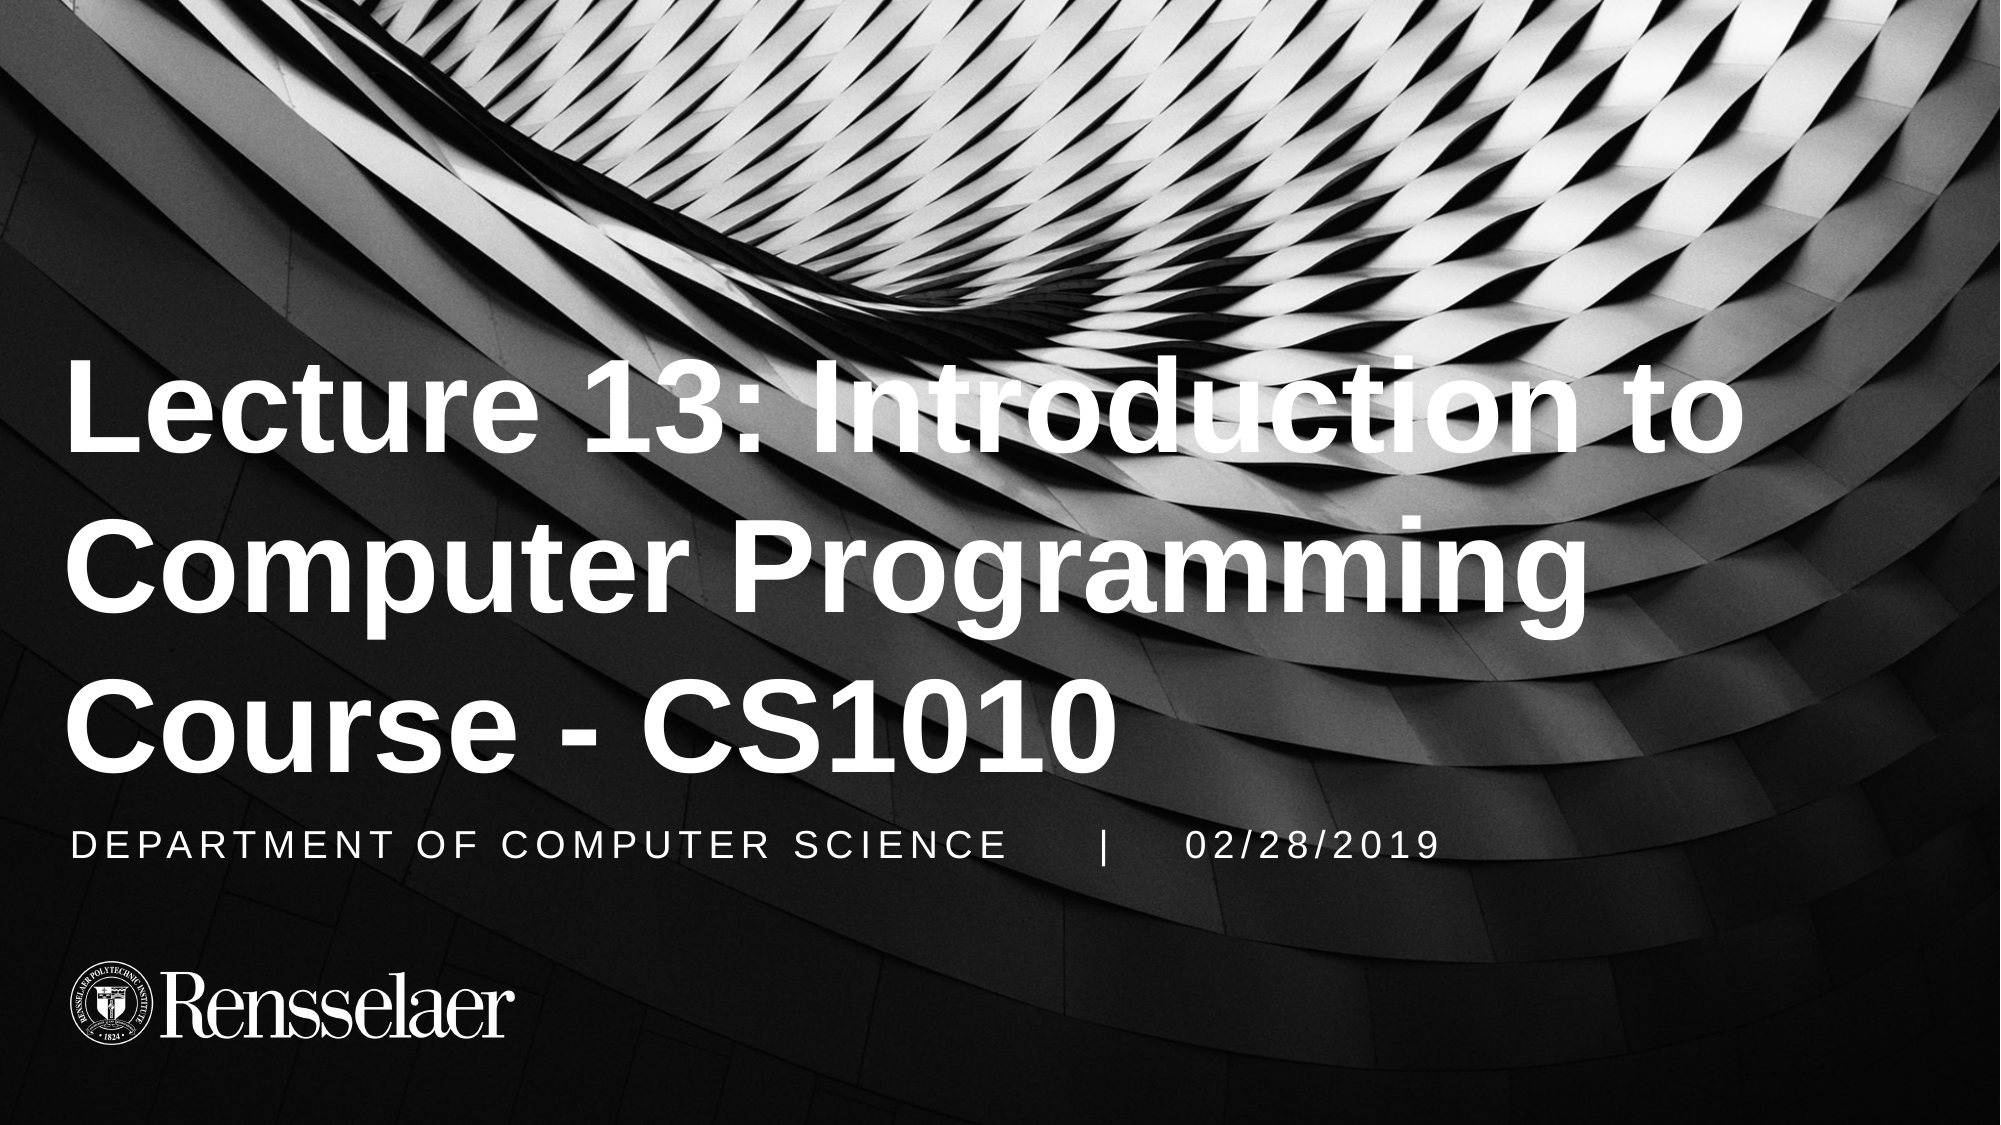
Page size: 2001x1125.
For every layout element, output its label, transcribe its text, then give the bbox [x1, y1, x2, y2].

title Lecture 13: Introduction to Computer Programming Course - CS1010 [47, 312, 1867, 636]
subtitle DEPARTMENT OF COMPUTER SCIENCE | 02/28/2019 [54, 812, 1874, 913]
picture [0, 0, 2000, 1125]
